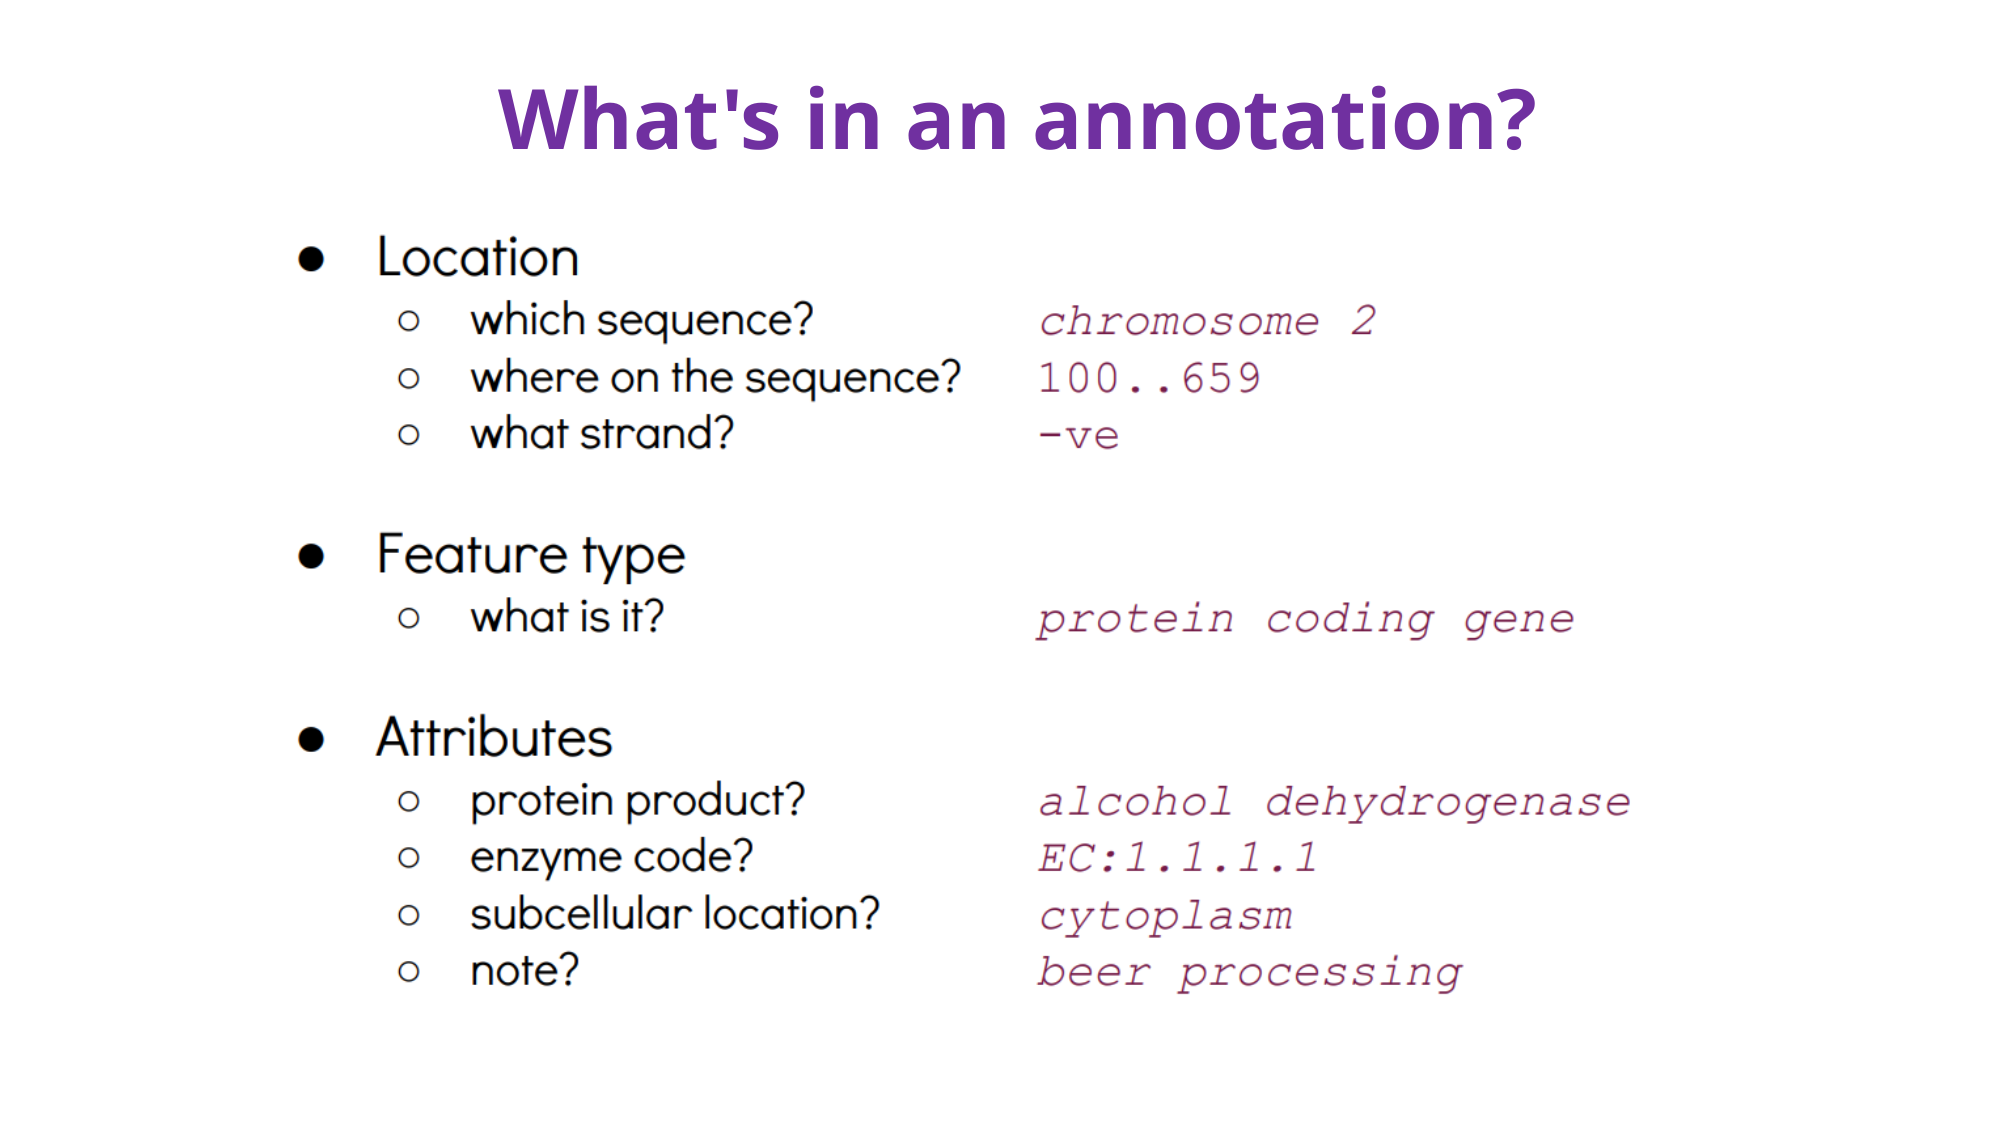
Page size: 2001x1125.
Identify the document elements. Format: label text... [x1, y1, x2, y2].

text_box What's in an annotation? [118, 63, 1844, 174]
picture [272, 223, 1643, 1019]
